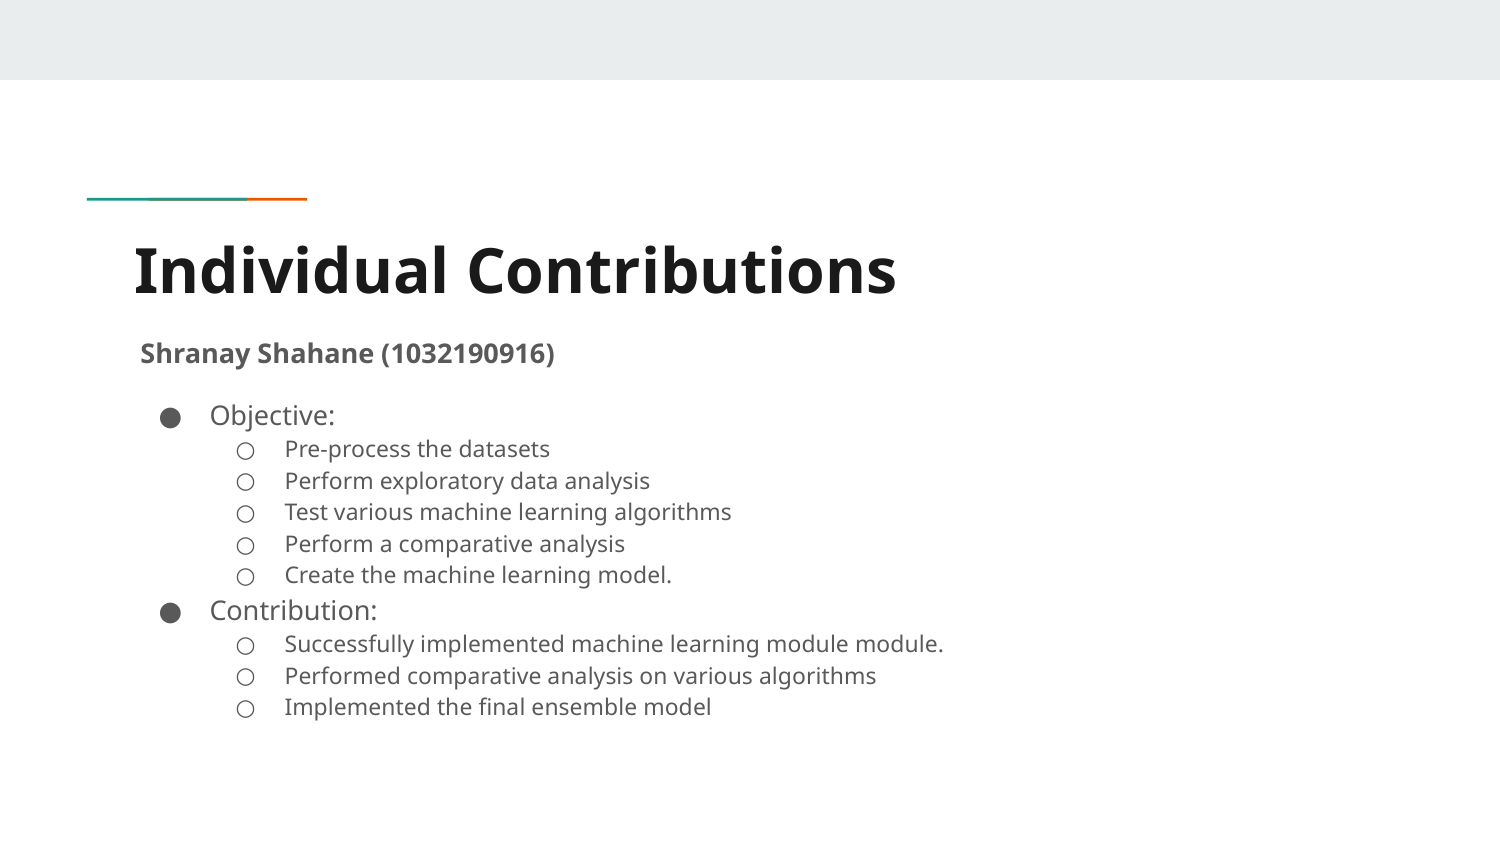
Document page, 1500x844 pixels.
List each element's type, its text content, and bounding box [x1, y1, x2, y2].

list Objective: Pre-process the datasets Perform exploratory data analysis Test various machine learning algorithms Perform a comparative analysis Create the machine learning model. Contribution: Successfully implemented machine learning module module. Performed comparative analysis on various algorithms Implemented the final ensemble model [119, 378, 1381, 750]
title Individual Contributions [119, 216, 1381, 305]
list Shranay Shahane (1032190916) [125, 316, 1387, 391]
